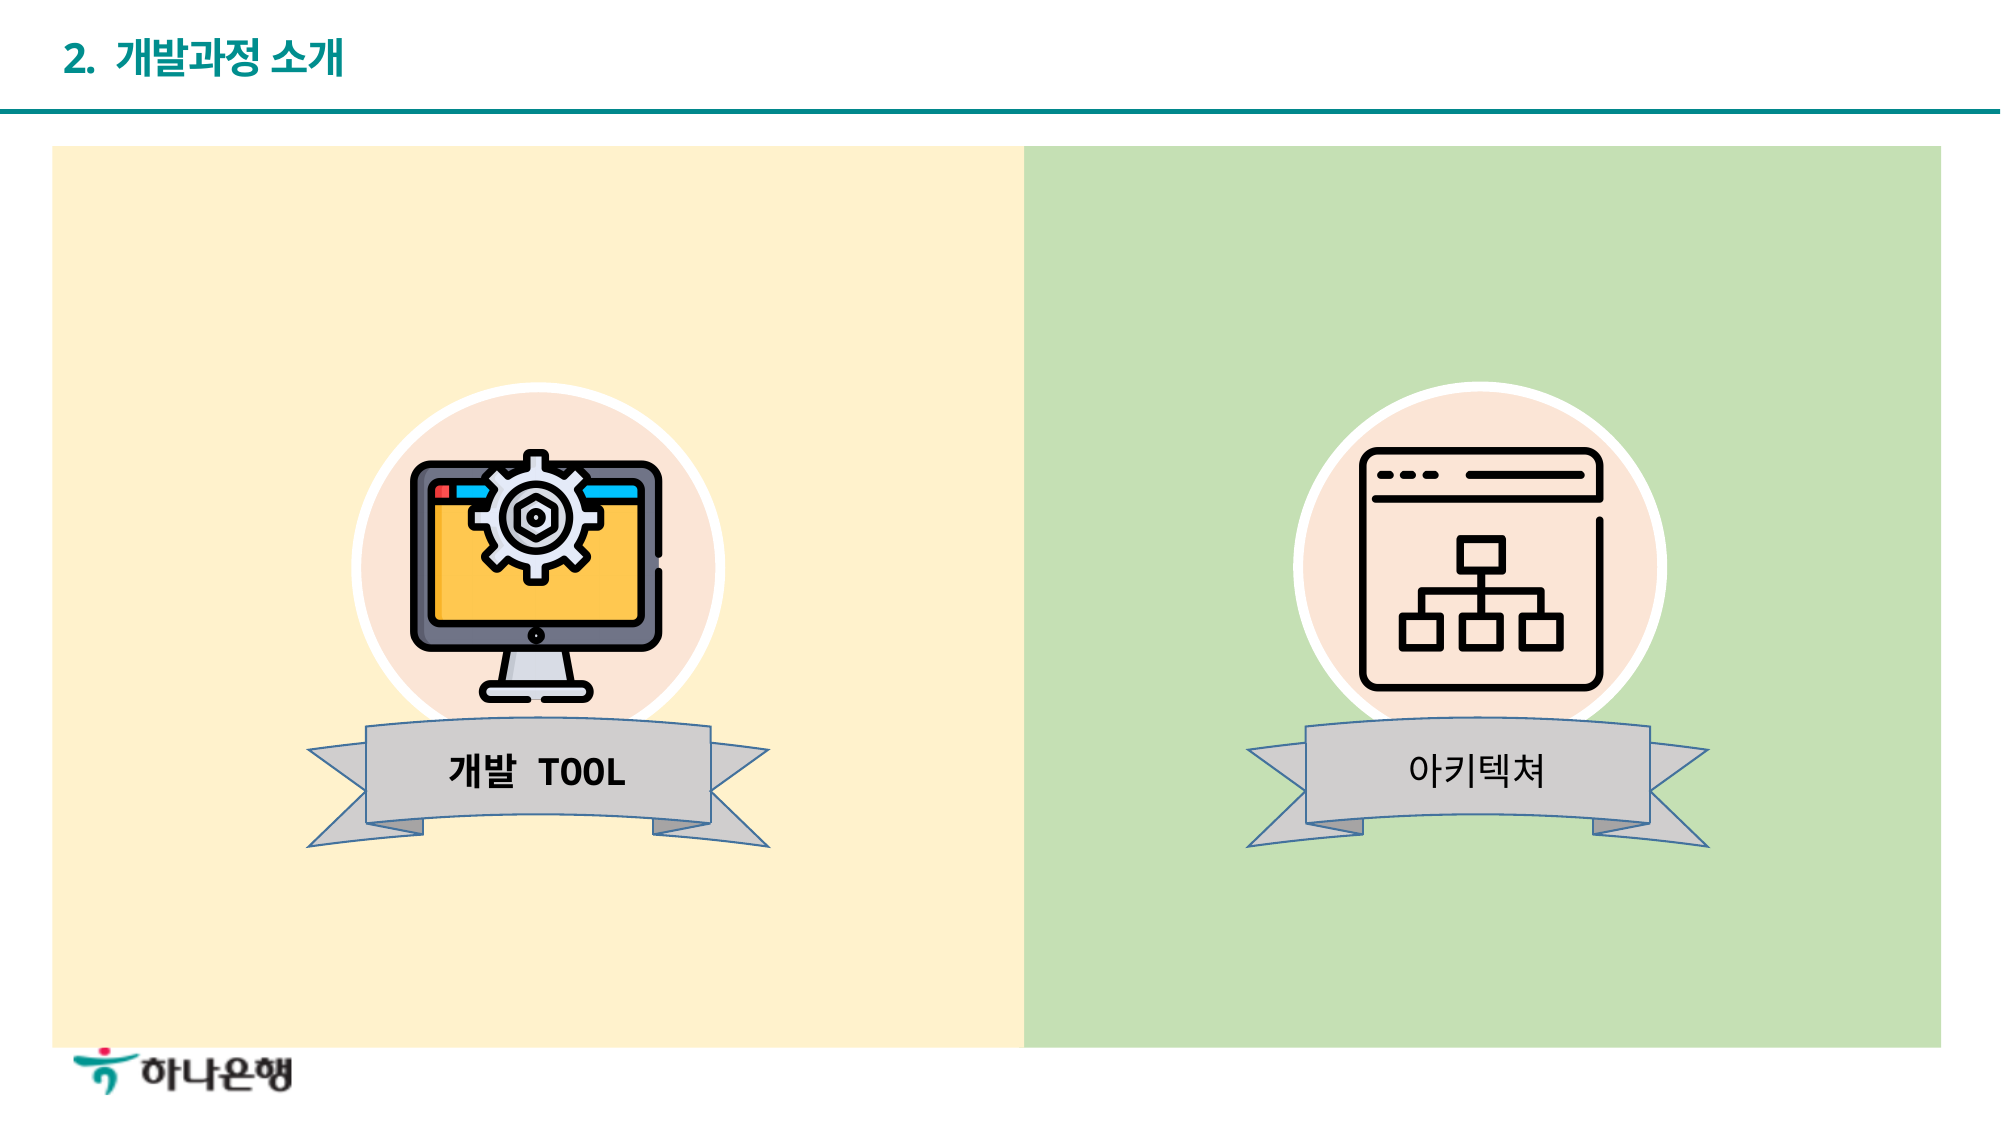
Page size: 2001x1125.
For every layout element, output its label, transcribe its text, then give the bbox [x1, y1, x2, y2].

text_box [308, 387, 768, 847]
text_box [1025, 145, 1942, 1049]
title 2. 개발과정 소개 [56, 11, 1942, 108]
text_box [51, 145, 1025, 1049]
picture [62, 1049, 305, 1106]
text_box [1248, 386, 1708, 847]
